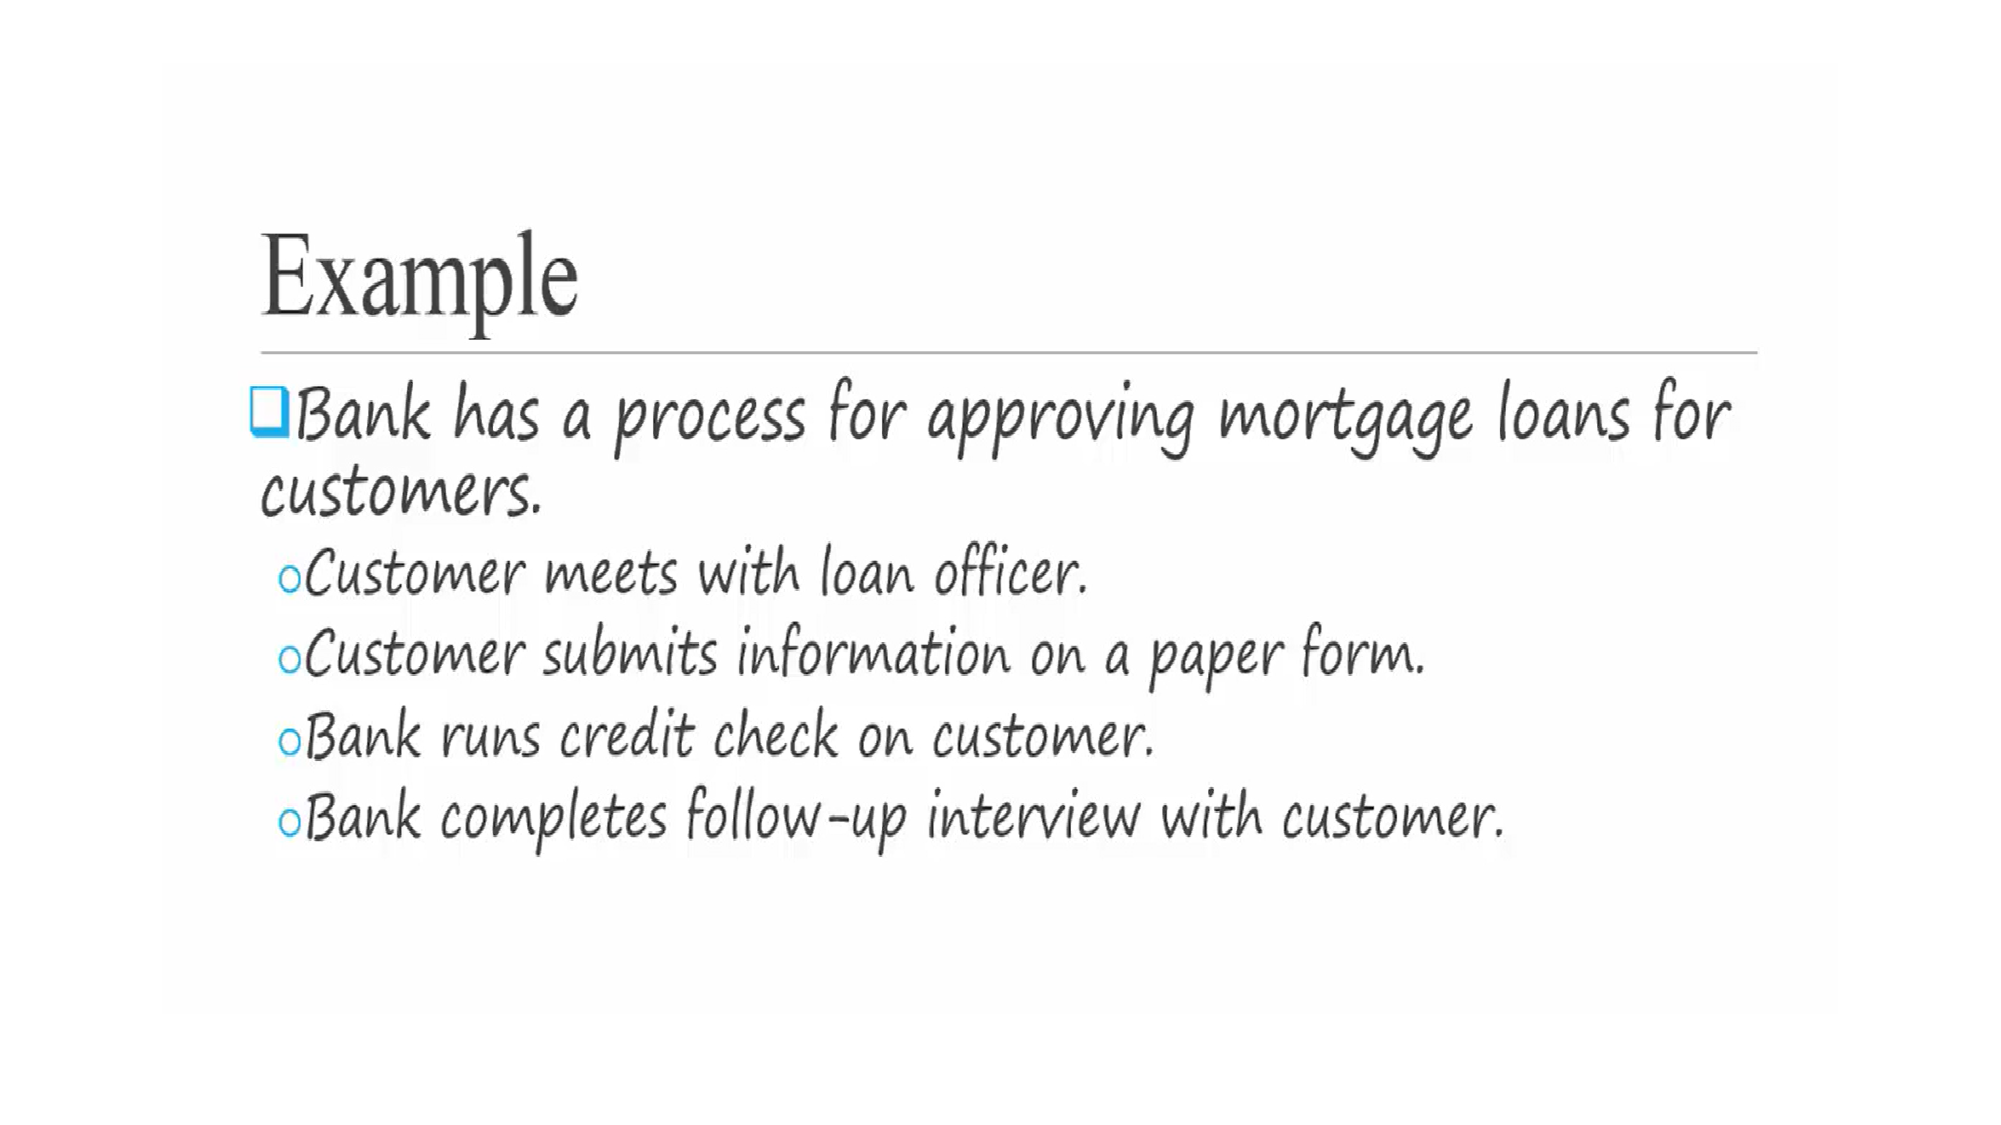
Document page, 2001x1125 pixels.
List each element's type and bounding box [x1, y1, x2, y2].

list [162, 63, 1838, 1014]
